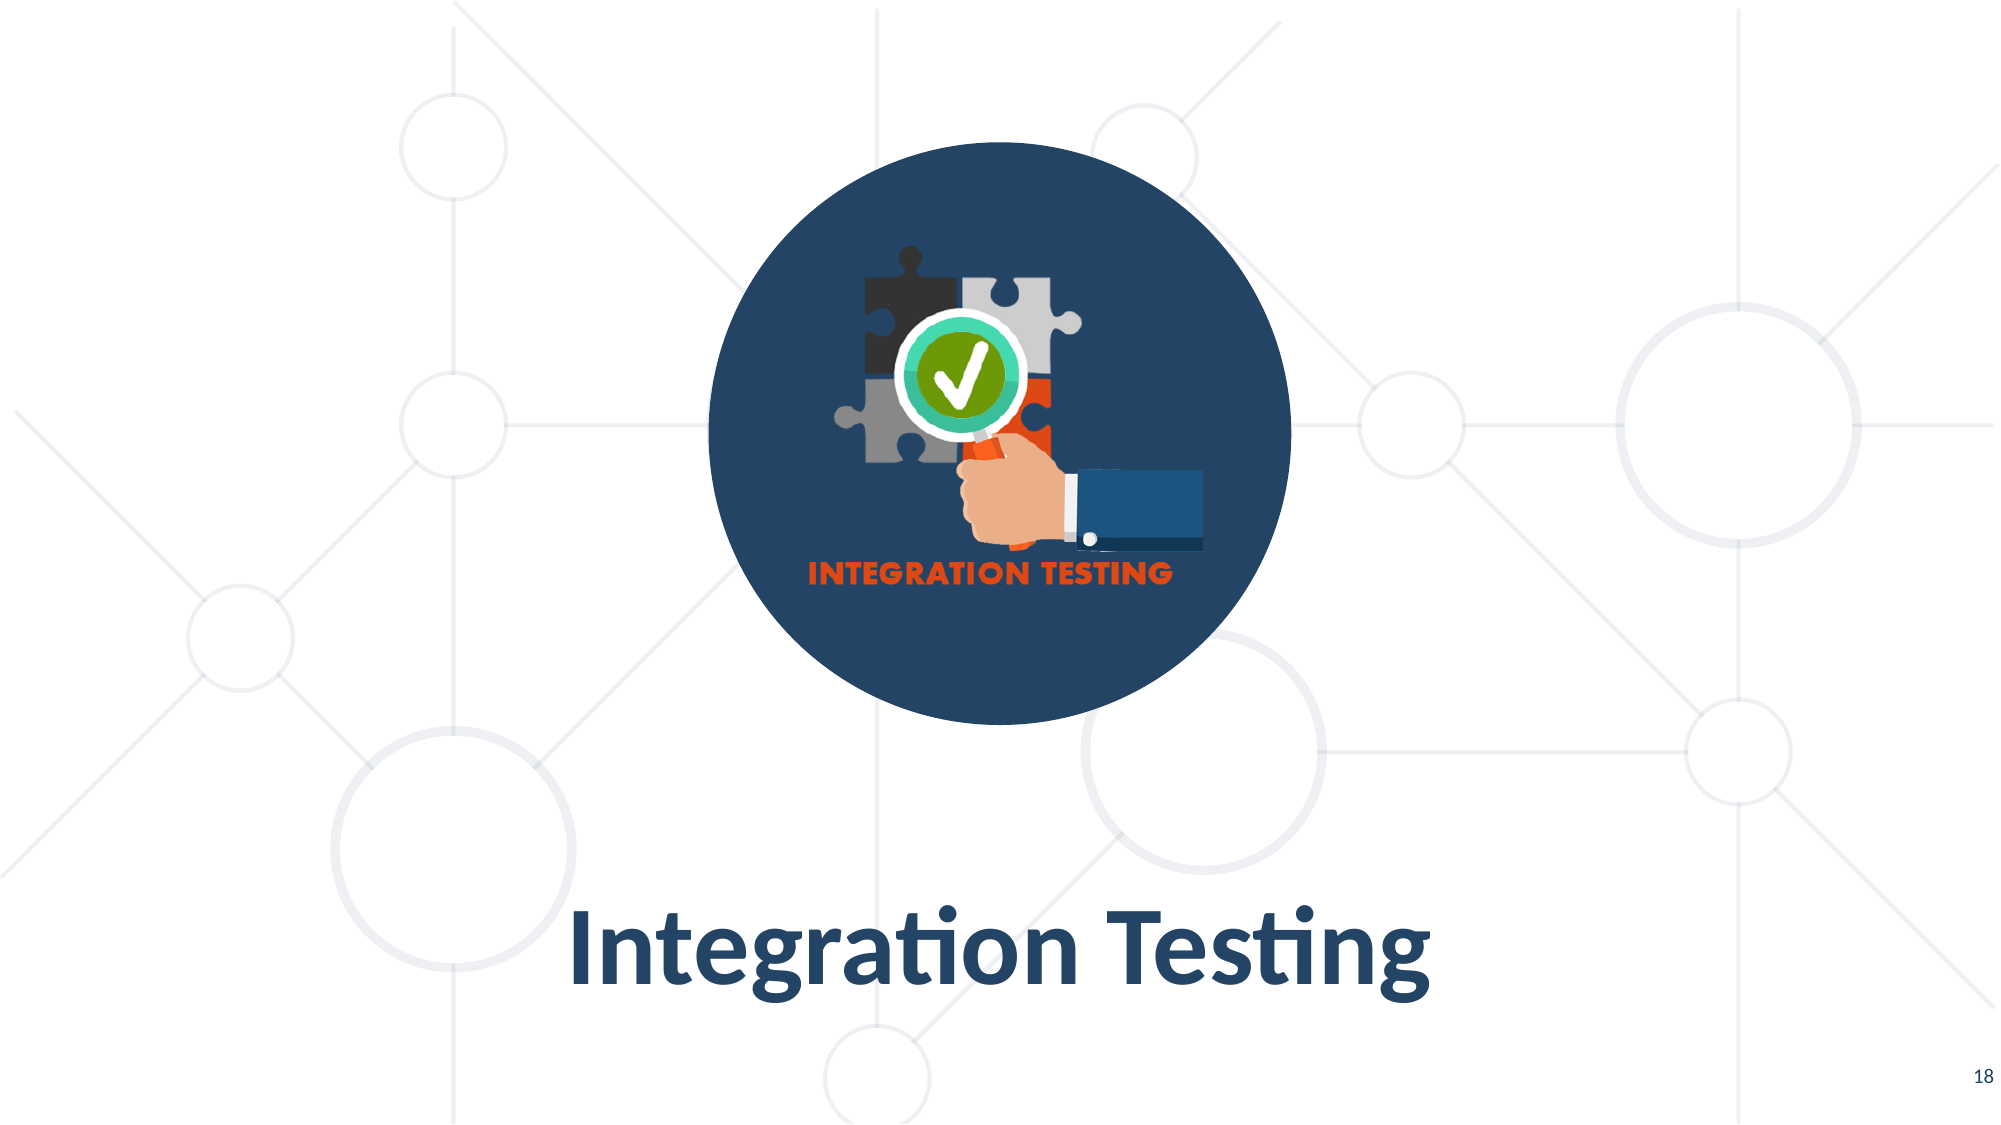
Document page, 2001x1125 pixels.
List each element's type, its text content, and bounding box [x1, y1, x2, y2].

picture [797, 209, 1203, 615]
slide_number 18 [1929, 1049, 2000, 1100]
list Integration Testing [100, 873, 1900, 1000]
